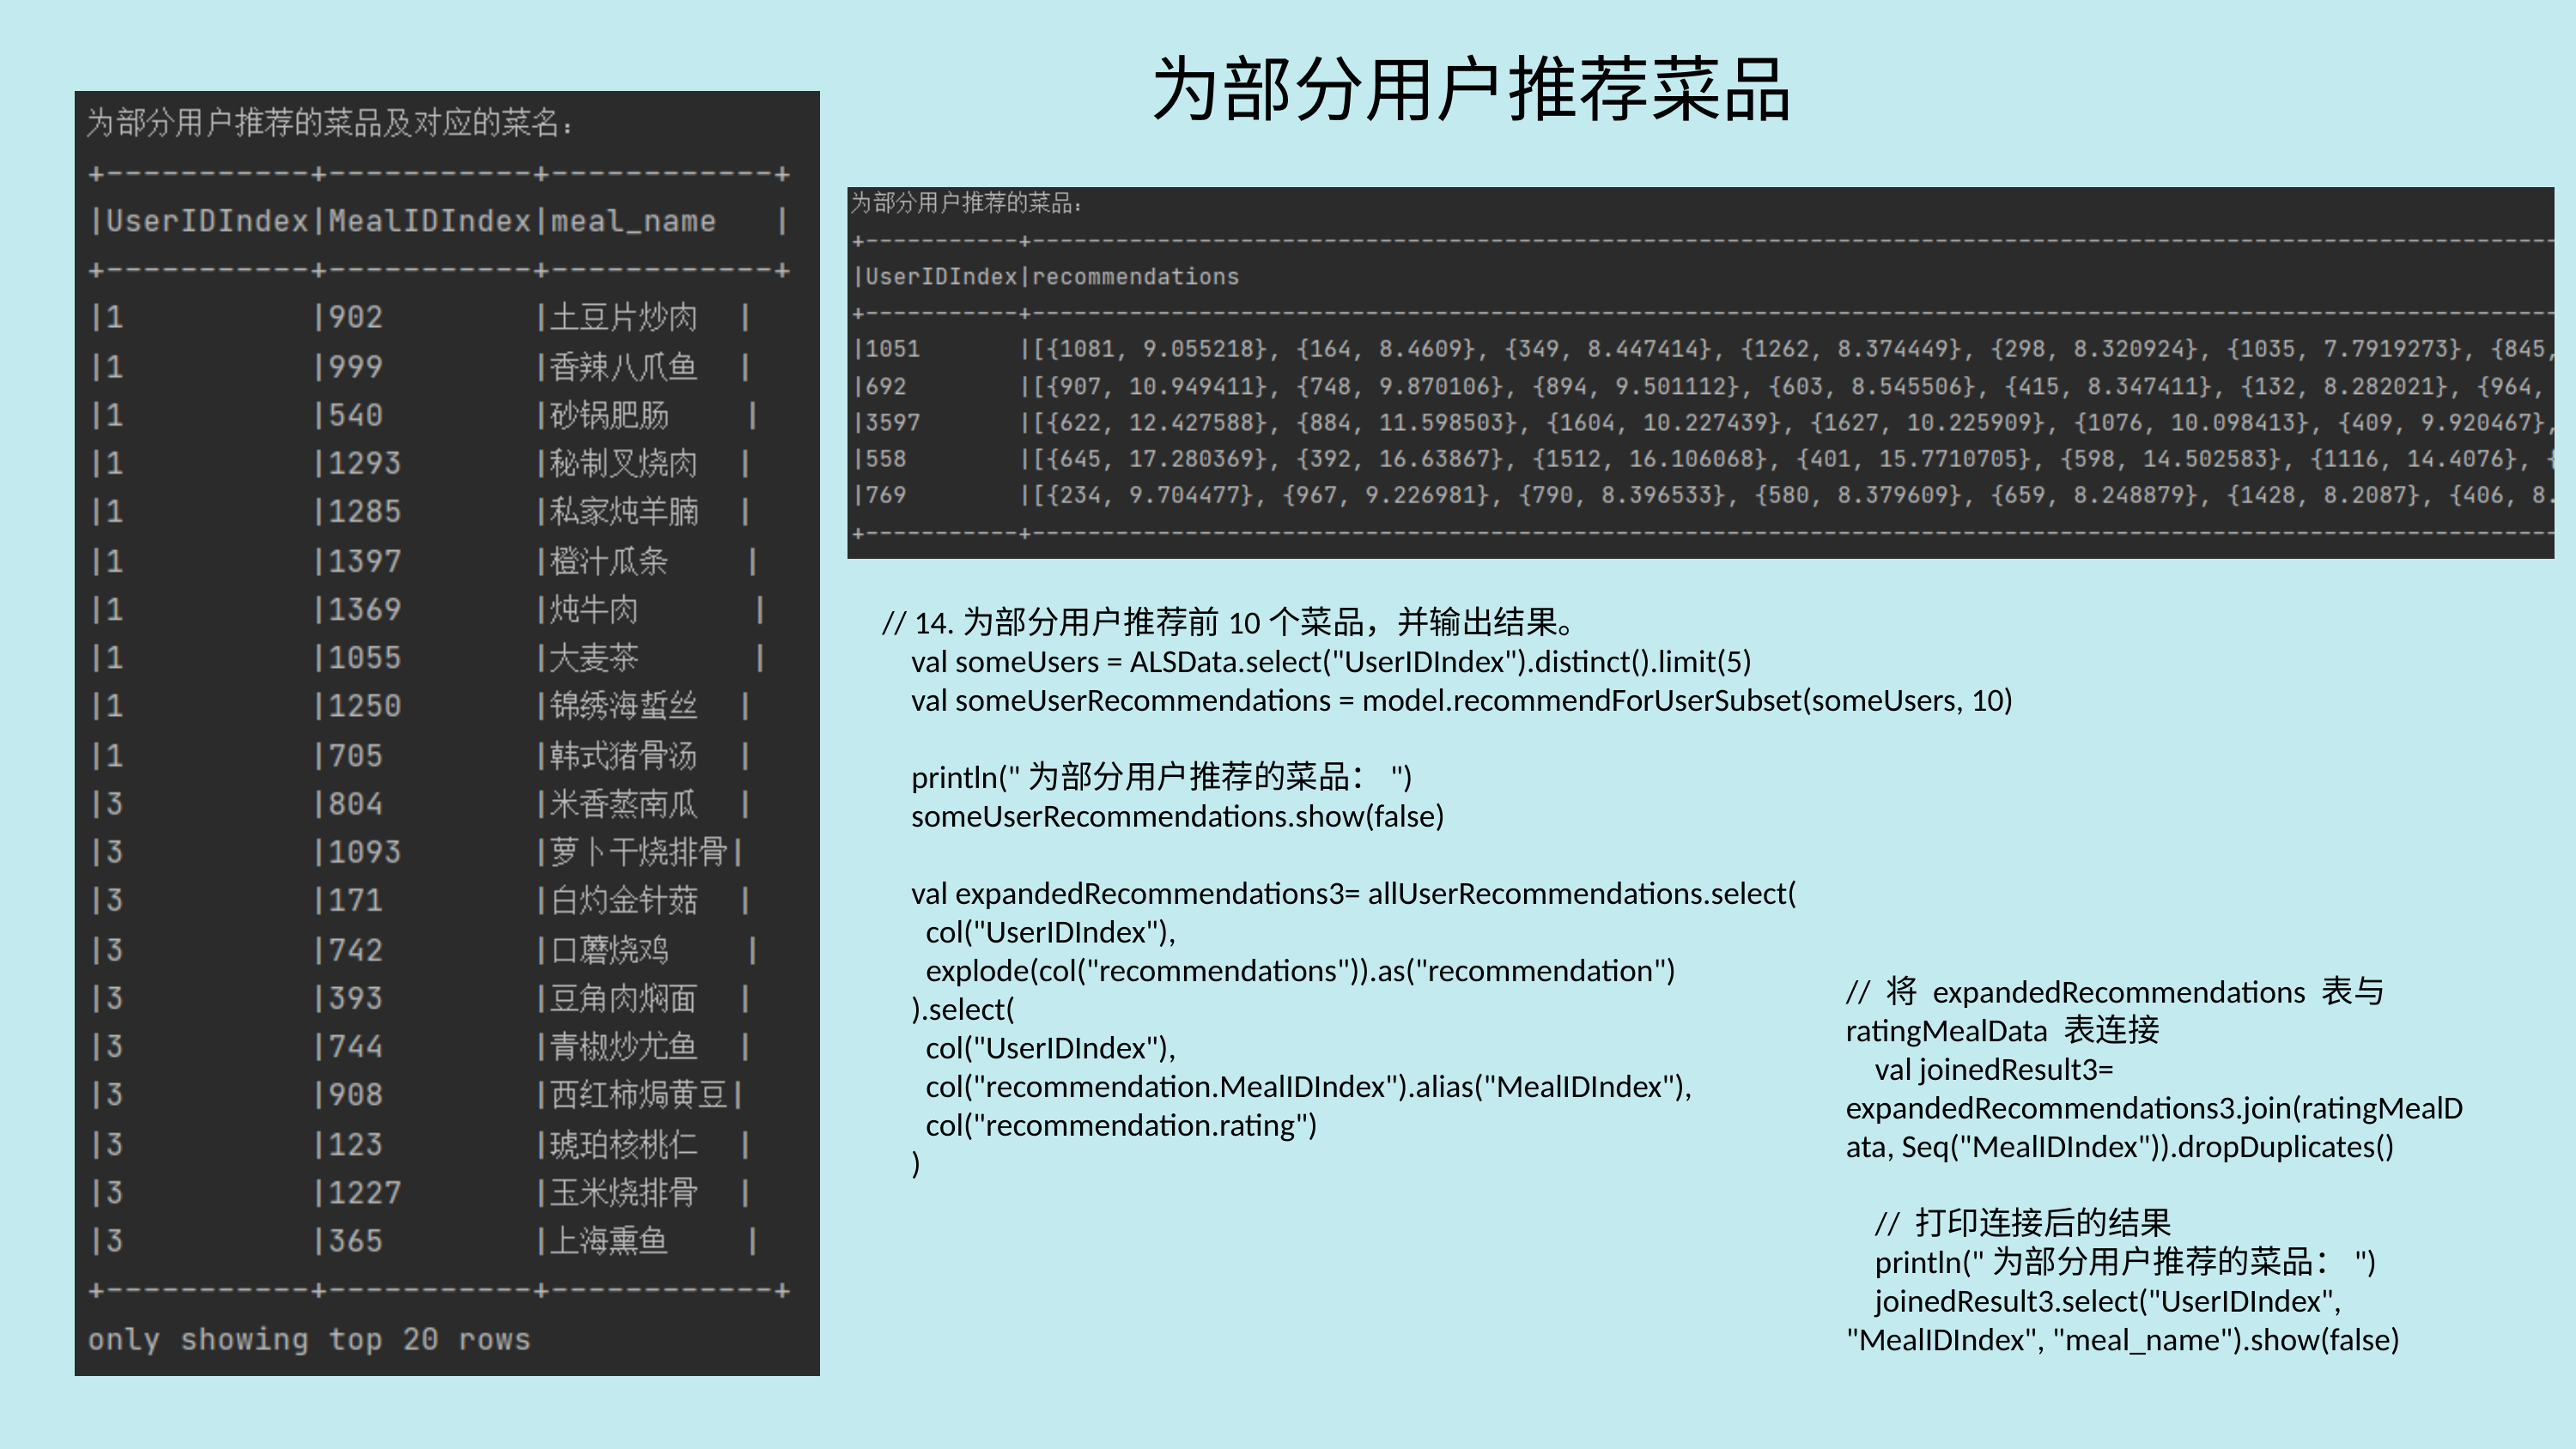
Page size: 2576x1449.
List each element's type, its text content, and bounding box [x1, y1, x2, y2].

picture [75, 90, 820, 1377]
text_box // 14.为部分用户推荐前10个菜品，并输出结果。 val someUsers = ALSData.select("UserIDIndex").distinct().limit(5) val someUserRecommendations = model.recommendForUserSubset(someUsers, 10) println("为部分用户推荐的菜品：") someUserRecommendations.show(false) val expandedRecommendations3= allUserRecommendations.select( col("UserIDIndex"), explode(col("recommendations")).as("recommendation") ).select( col("UserIDIndex"), col("recommendation.MealIDIndex").alias("MealIDIndex"), col("recommendation.rating") ) [869, 595, 2060, 1173]
text_box // 将 expandedRecommendations 表与 ratingMealData 表连接 val joinedResult3= expandedRecommendations3.join(ratingMealData, Seq("MealIDIndex")).dropDuplicates() // 打印连接后的结果 println("为部分用户推荐的菜品：") joinedResult3.select("UserIDIndex", "MealIDIndex", "meal_name").show(false) [1833, 964, 2490, 1402]
text_box 为部分用户推荐菜品 [1138, 37, 2011, 136]
picture [848, 187, 2555, 559]
